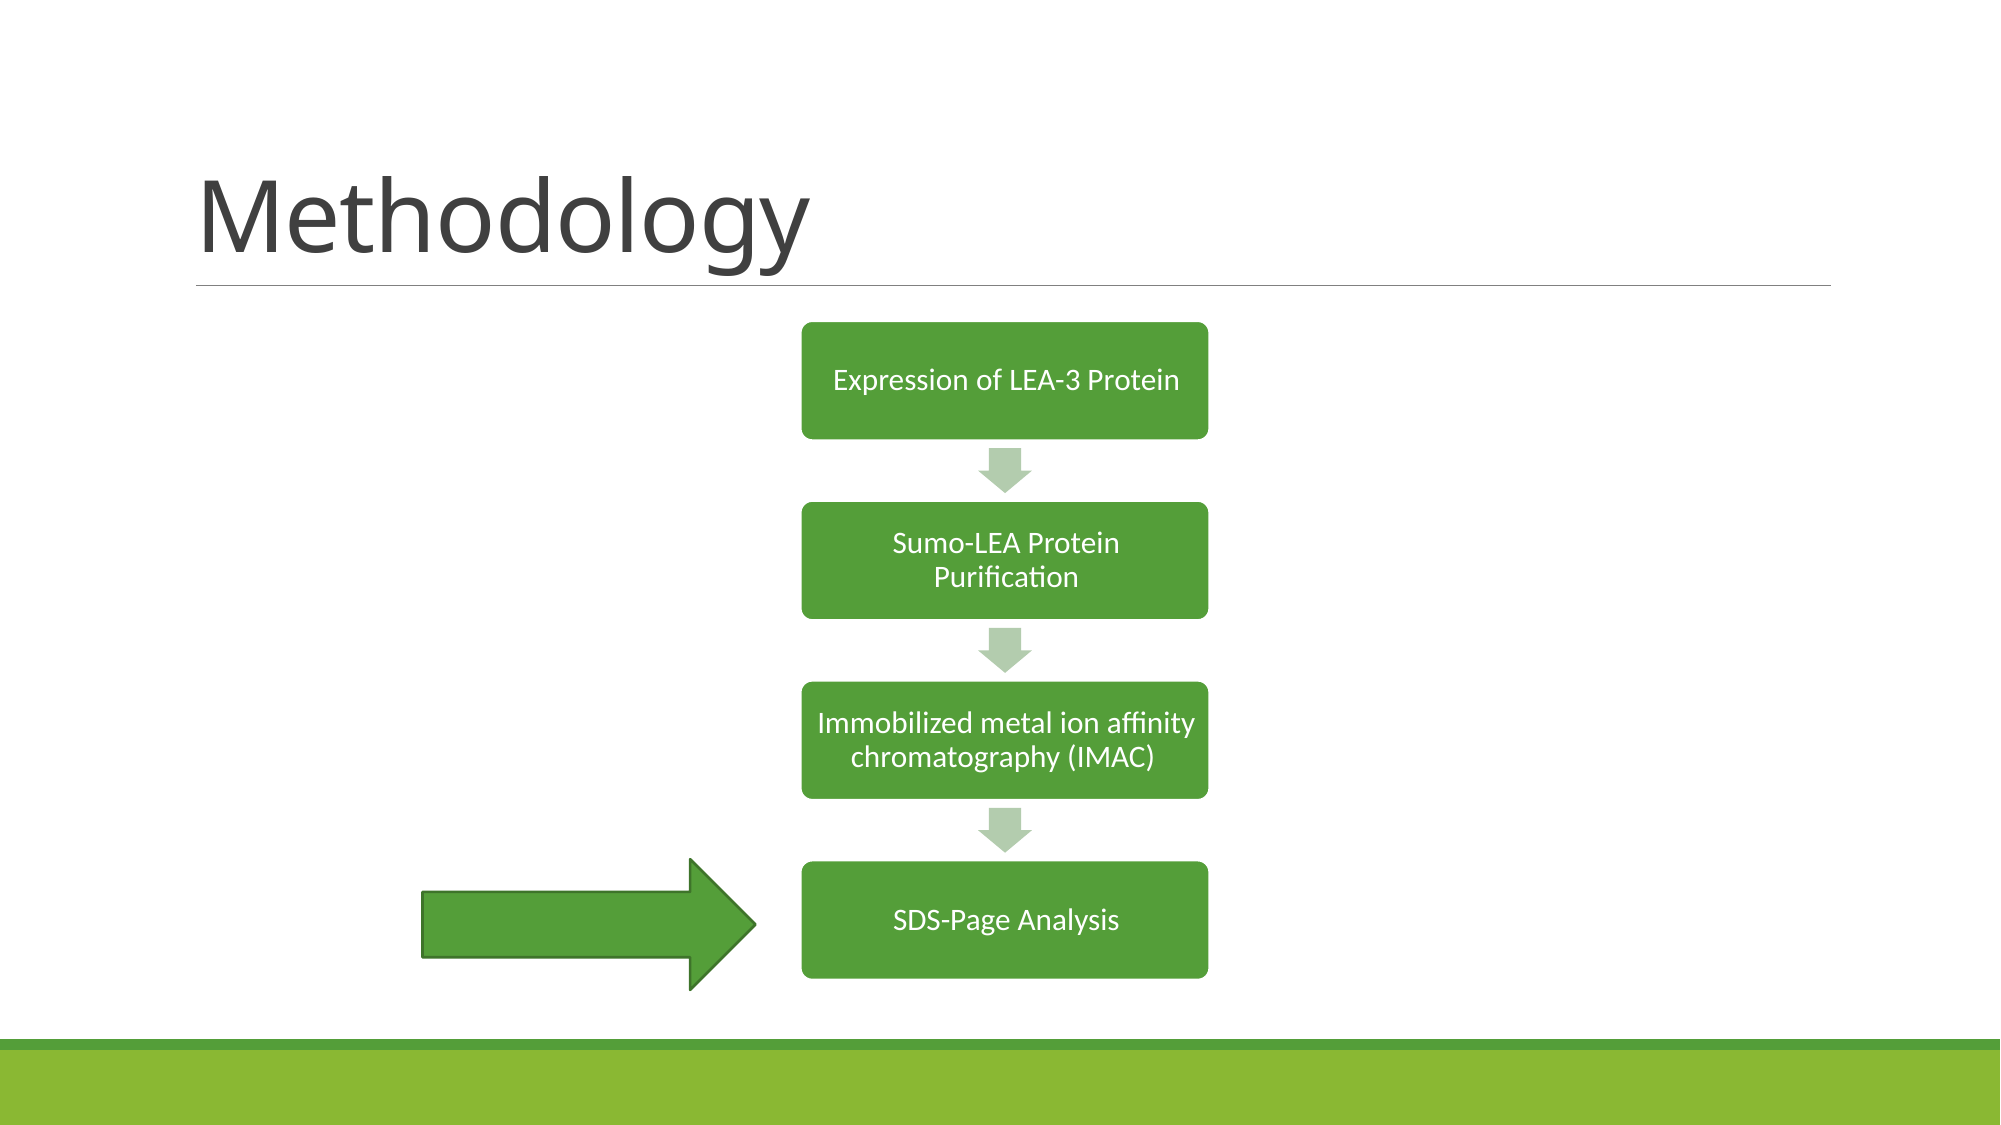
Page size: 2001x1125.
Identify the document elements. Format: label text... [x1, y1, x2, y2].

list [799, 319, 1211, 981]
text_box [421, 857, 757, 992]
title Methodology [180, 42, 1830, 281]
